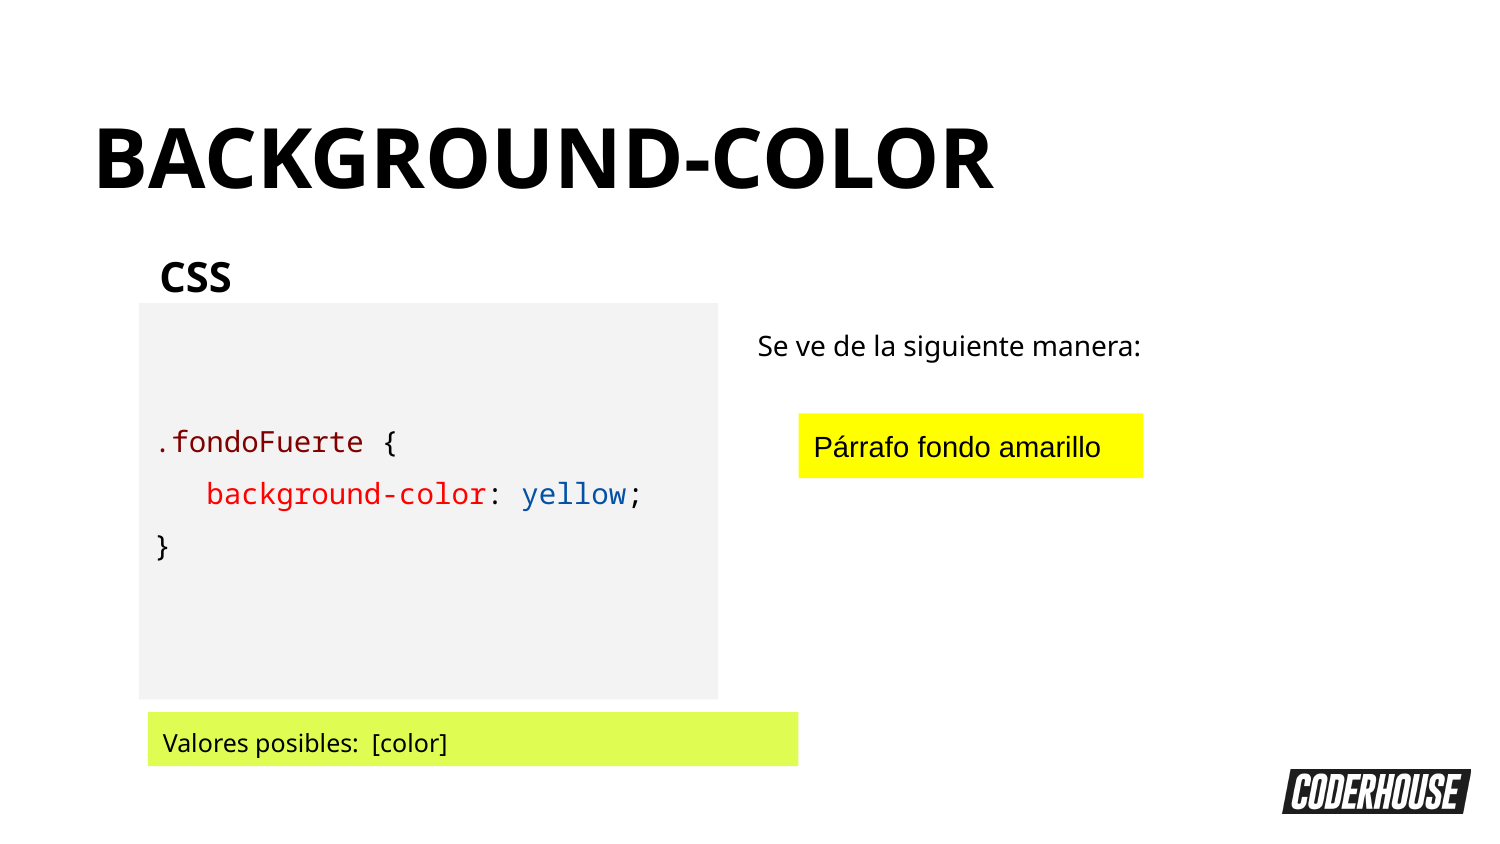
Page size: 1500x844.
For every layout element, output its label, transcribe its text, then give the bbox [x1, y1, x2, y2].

text_box Se ve de la siguiente manera: [742, 312, 1372, 377]
picture [1281, 769, 1471, 814]
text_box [138, 235, 719, 700]
text_box Párrafo fondo amarillo [798, 413, 1144, 479]
text_box Valores posibles: [color] [147, 712, 799, 767]
text_box BACKGROUND-COLOR [77, 101, 1414, 222]
